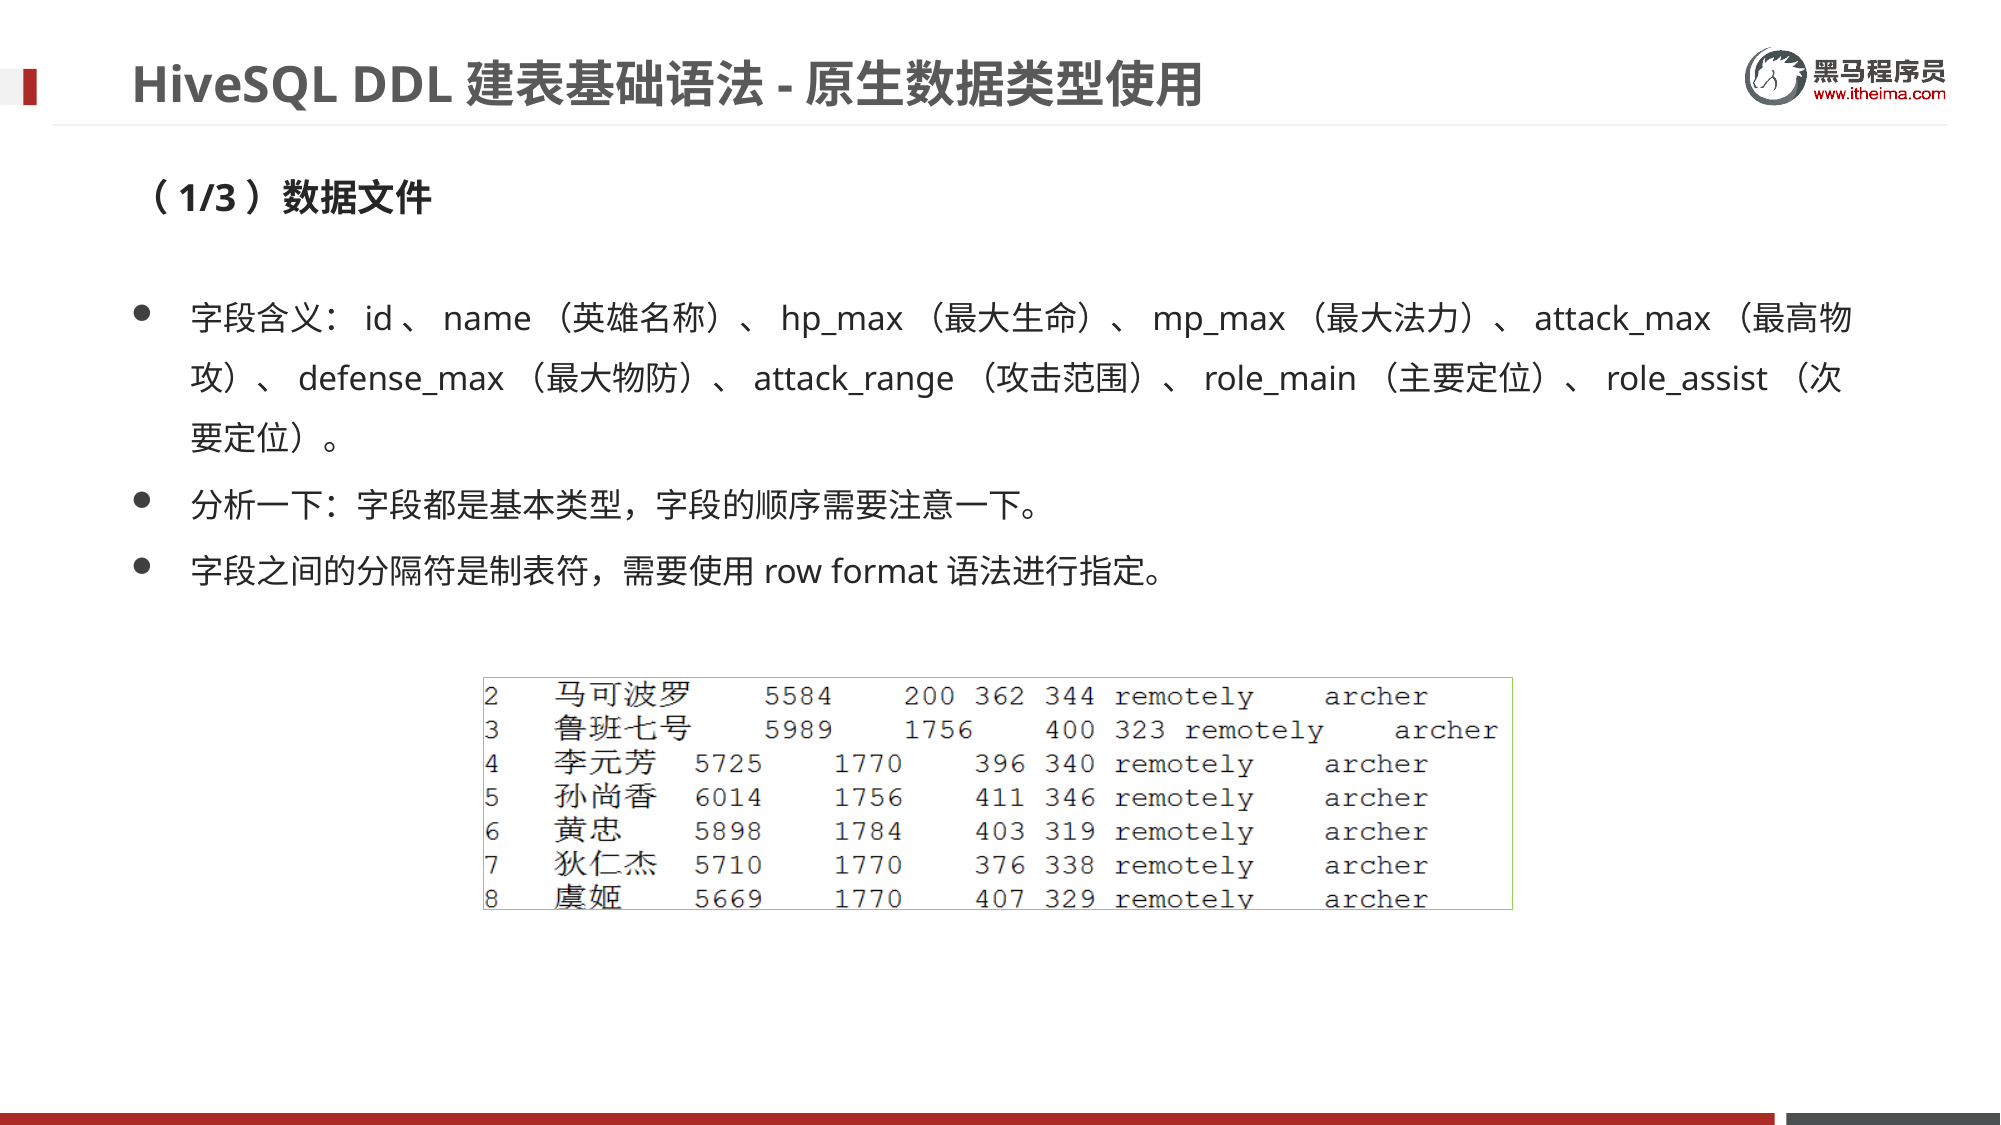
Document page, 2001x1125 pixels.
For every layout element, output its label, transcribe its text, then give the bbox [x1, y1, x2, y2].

picture [1744, 46, 1946, 106]
title HiveSQL DDL建表基础语法-原生数据类型使用 [116, 40, 1556, 125]
list 字段含义：id、name（英雄名称）、hp_max（最大生命）、mp_max（最大法力）、attack_max（最高物攻）、defense_max（最大物防）、attack_range（攻击范围）、role_main（主要定位）、role_assist（次要定位）。 分析一下：字段都是基本类型，字段的顺序需要注意一下。 字段之间的分隔符是制表符，需要使用row format语法进行指定。 [116, 270, 1880, 963]
list （1/3）数据文件 [116, 154, 1880, 239]
picture [483, 677, 1513, 911]
